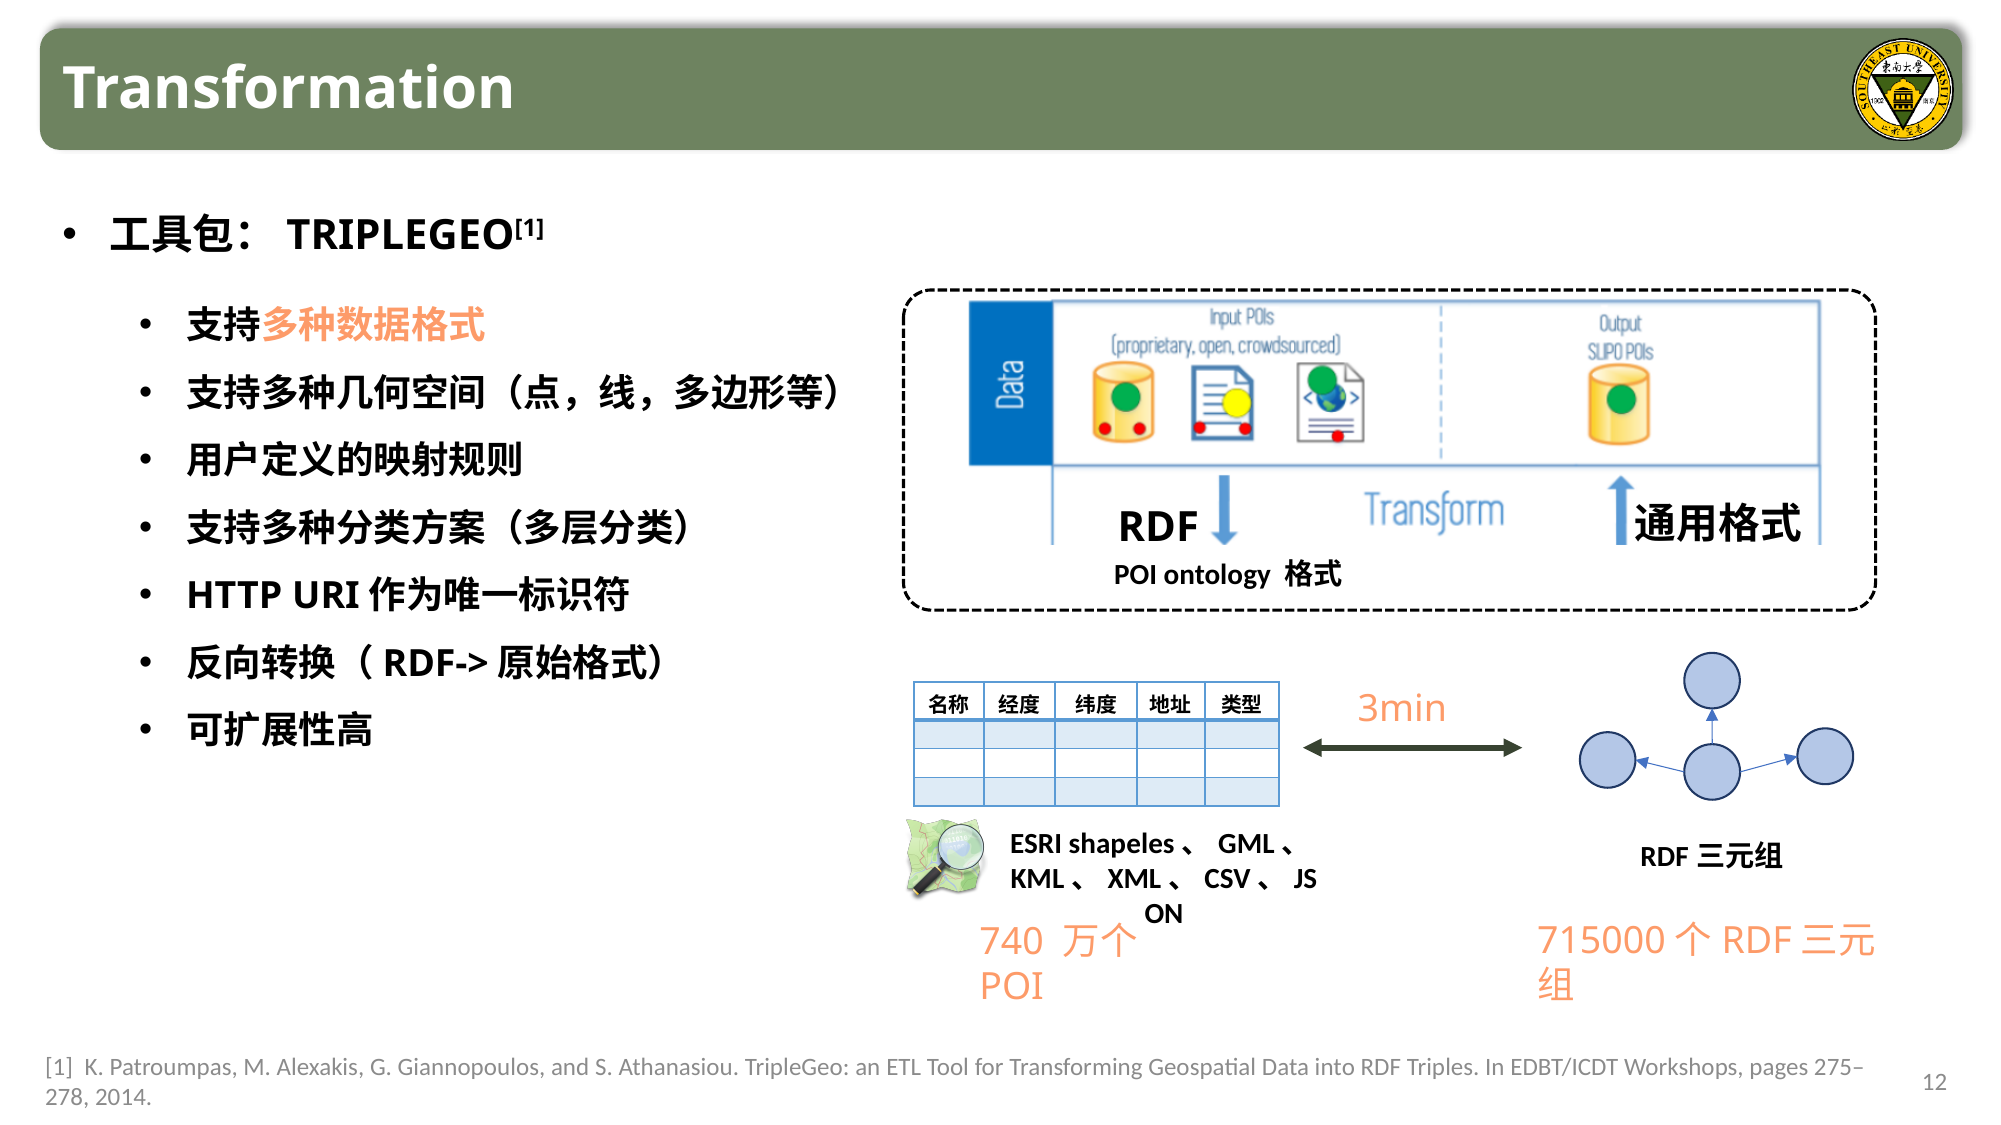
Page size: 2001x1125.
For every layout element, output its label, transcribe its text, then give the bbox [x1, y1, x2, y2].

table_cell [1056, 722, 1136, 748]
text_box POI ontology 格式 [1064, 550, 1392, 608]
text_box [1] K. Patroumpas, M. Alexakis, G. Giannopoulos, and S. Athanasiou. TripleGeo: an ETL Tool for Transforming Geospatial Data into RDF Triples. In EDBT/ICDT Workshops, pages 275–278, 2014. [29, 1042, 1894, 1111]
table_cell [985, 749, 1054, 777]
table_cell [1056, 749, 1136, 777]
table_header 类型 [1206, 683, 1278, 718]
text_box 740 万个 POI [964, 909, 1235, 1015]
table_cell [1138, 749, 1204, 777]
list Transformation [47, 42, 1709, 136]
picture [903, 819, 988, 903]
table_cell [915, 749, 983, 777]
table_cell [1138, 722, 1204, 748]
text_box RDF三元组 [1615, 830, 1809, 880]
text_box 工具包：TRIPLEGEO[1] [47, 175, 625, 266]
picture [1852, 38, 1954, 141]
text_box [964, 296, 1902, 550]
table_cell [927, 722, 983, 748]
table_cell [1206, 749, 1278, 777]
slide_number 12 [1894, 1051, 1963, 1111]
table_cell [1206, 722, 1278, 748]
table_header 纬度 [1056, 683, 1136, 718]
text_box 715000个RDF三元组 [1522, 908, 1918, 1014]
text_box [1579, 652, 1854, 800]
table_cell [985, 778, 1054, 805]
table_header 名称 [927, 683, 983, 718]
text_box 支持多种数据格式 支持多种几何空间（点，线，多边形等） 用户定义的映射规则 支持多种分类方案（多层分类） HTTP URI作为唯一标识符 反向转换（RDF->原始格式） 可扩展性高 [124, 271, 927, 759]
table_cell [985, 722, 1054, 748]
text_box [927, 288, 1877, 612]
table_header 地址 [1138, 683, 1204, 718]
table_cell [1056, 778, 1136, 805]
table_cell [1138, 778, 1204, 805]
table_header 经度 [985, 683, 1054, 718]
text_box 3min [1342, 676, 1579, 737]
table_cell [915, 778, 983, 805]
table_cell [1206, 778, 1278, 805]
text_box ESRI shapeles、GML、KML、XML、CSV、JSON [987, 817, 1341, 937]
